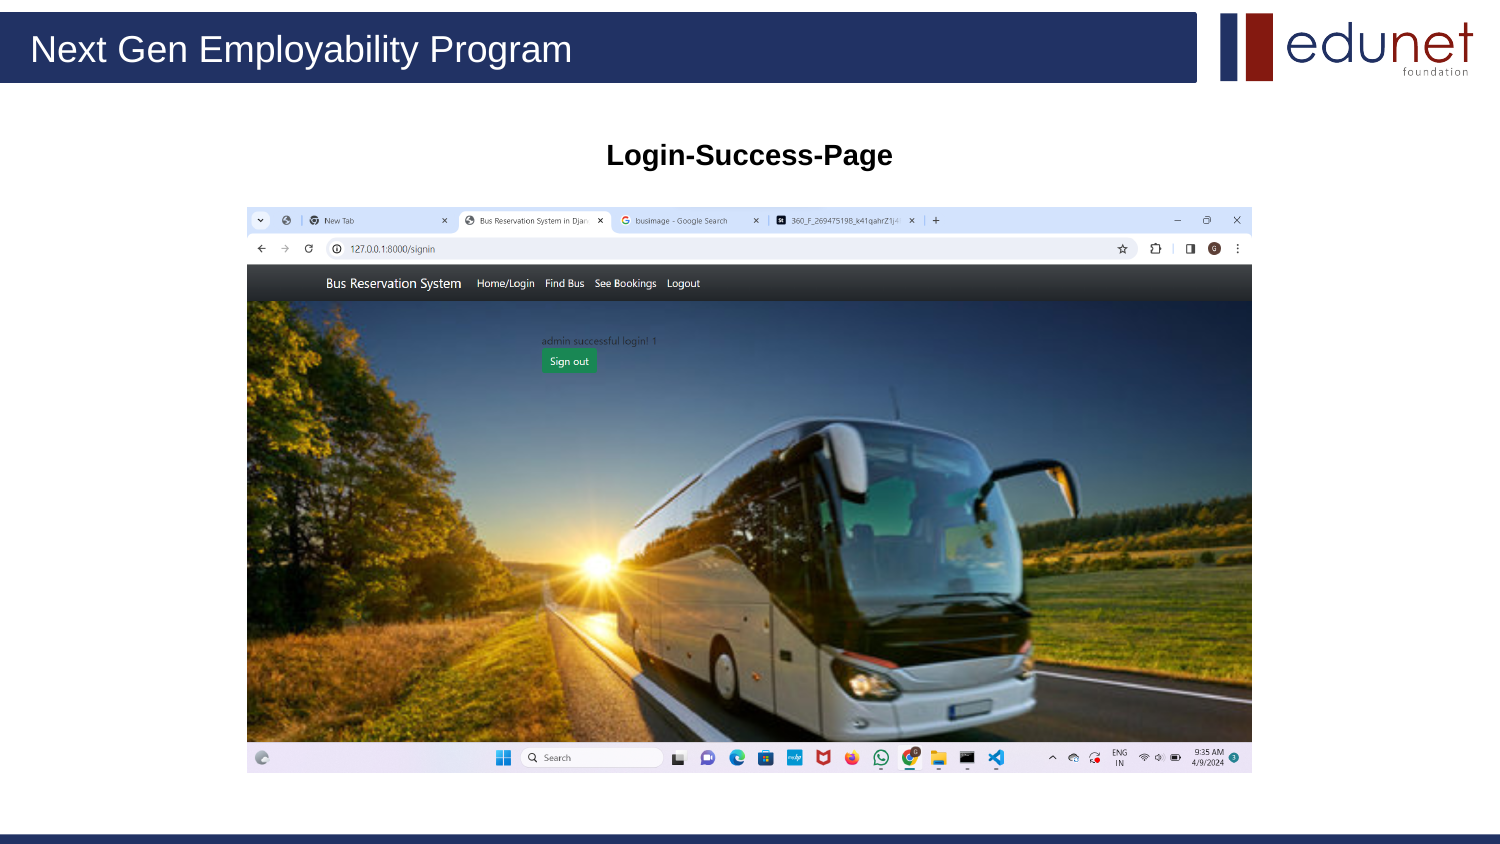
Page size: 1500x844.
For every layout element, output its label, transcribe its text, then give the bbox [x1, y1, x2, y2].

title Login-Success-Page [103, 98, 1397, 208]
picture [1279, 14, 1482, 83]
picture [247, 207, 1253, 773]
